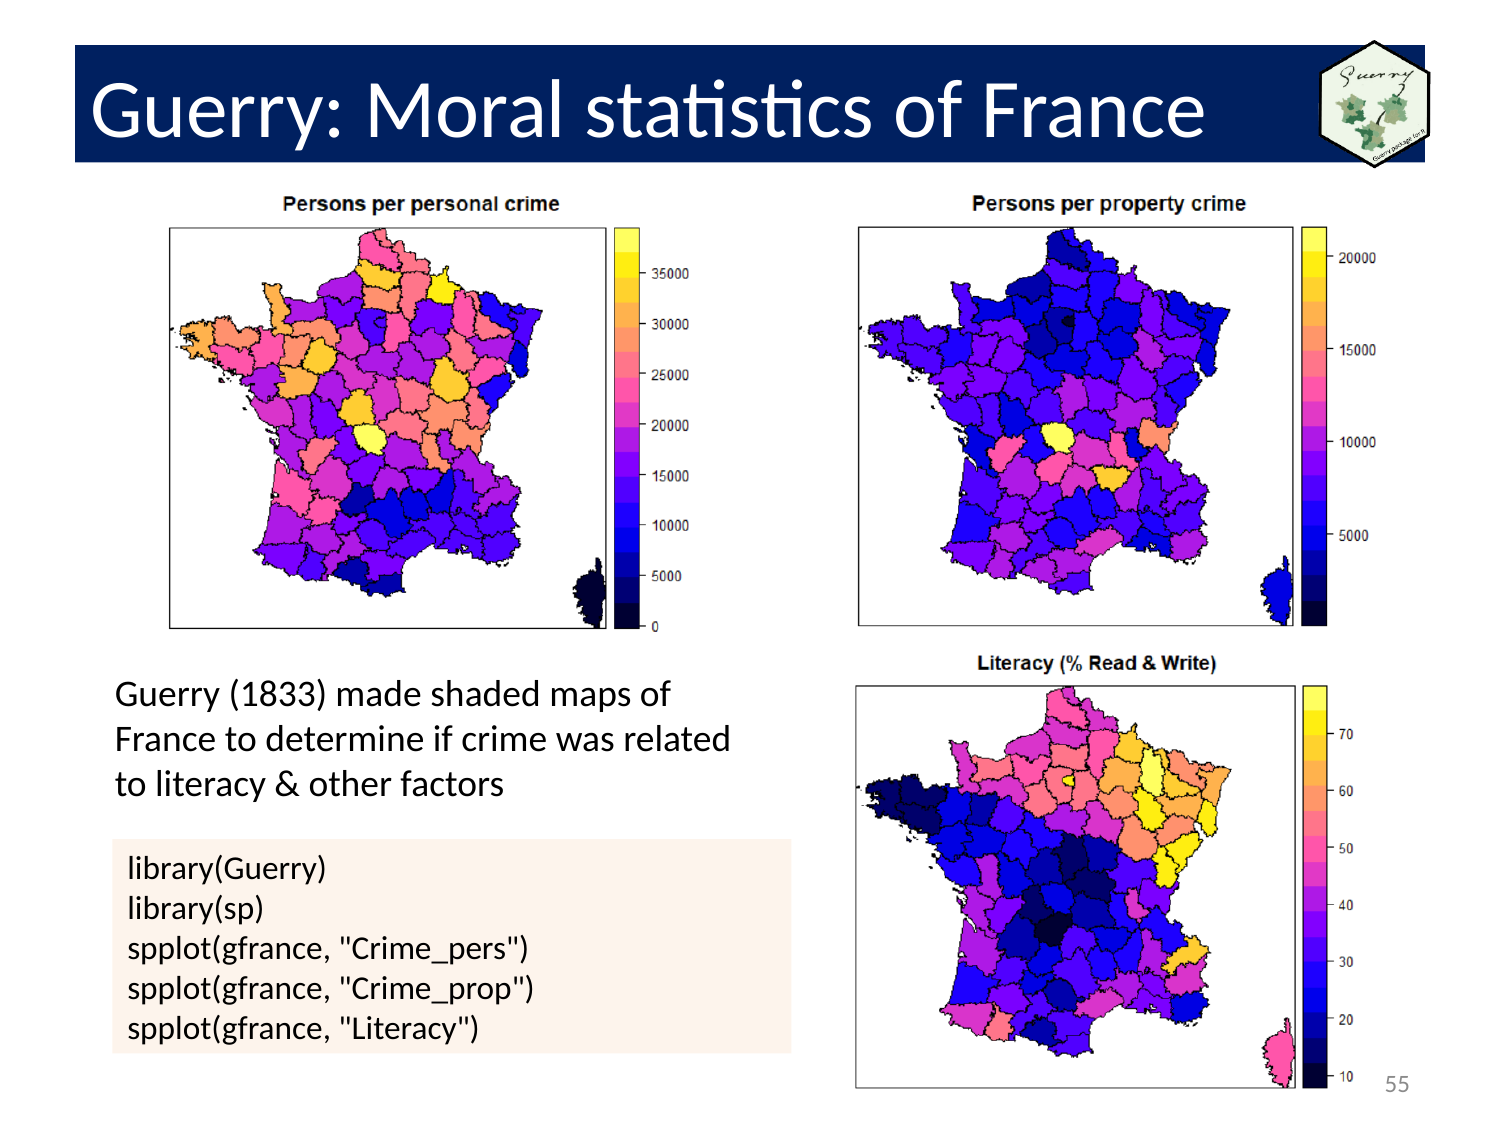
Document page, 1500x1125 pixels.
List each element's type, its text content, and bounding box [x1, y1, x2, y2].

text_box Guerry (1833) made shaded maps of France to determine if crime was related to literacy & other factors [99, 661, 750, 812]
picture [846, 646, 1358, 1097]
text_box library(Guerry) library(sp) spplot(gfrance, "Crime_pers") spplot(gfrance, "Crime_prop") spplot(gfrance, "Literacy") [112, 839, 792, 1054]
title Guerry: Moral statistics of France [75, 45, 1312, 163]
picture [162, 184, 695, 636]
picture [1317, 38, 1431, 169]
slide_number 55 [1360, 1062, 1425, 1103]
picture [849, 186, 1382, 638]
